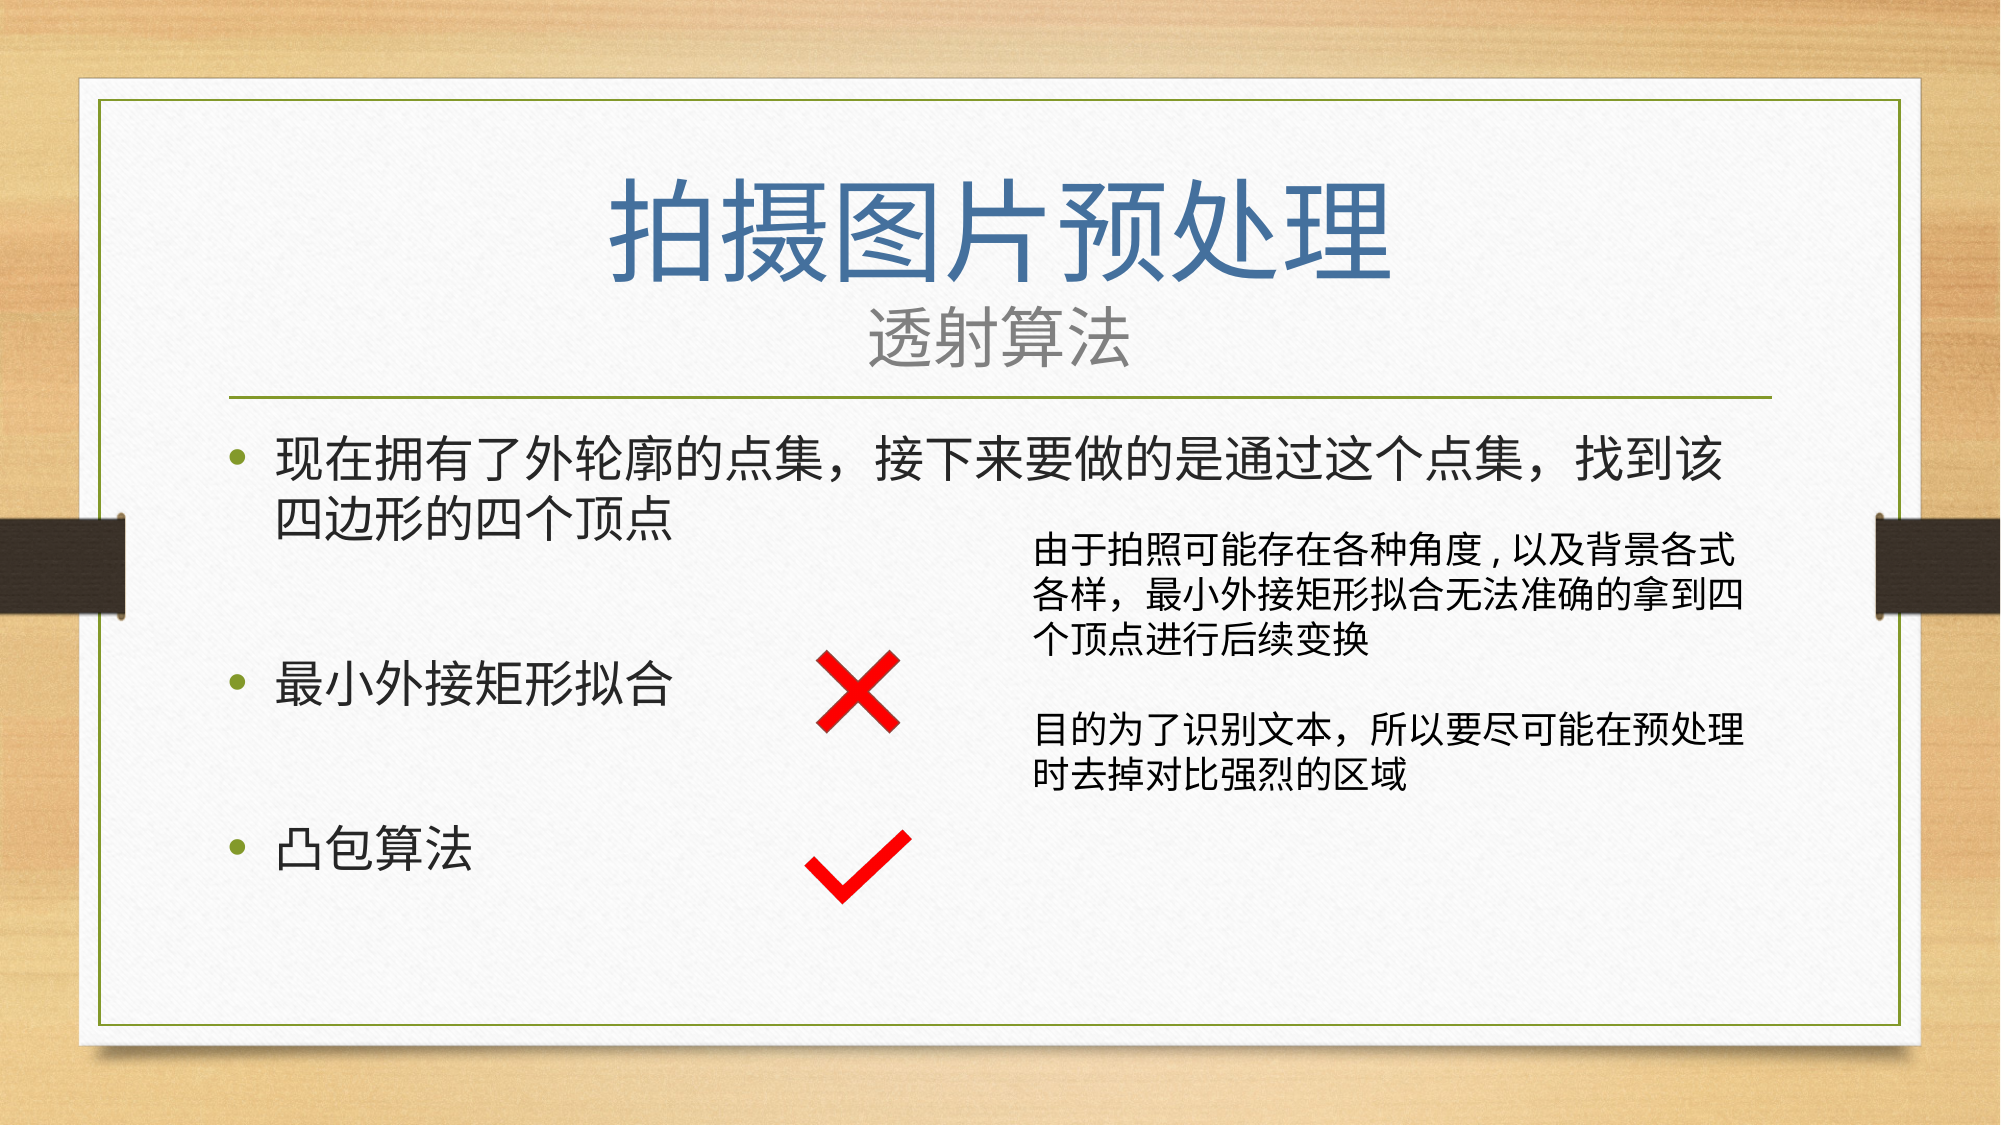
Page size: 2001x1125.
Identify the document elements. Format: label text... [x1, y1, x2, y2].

list 现在拥有了外轮廓的点集，接下来要做的是通过这个点集，找到该四边形的四个顶点 最小外接矩形拟合 凸包算法 [212, 419, 1788, 964]
text_box 由于拍照可能存在各种角度,以及背景各式各样，最小外接矩形拟合无法准确的拿到四个顶点进行后续变换 目的为了识别文本，所以要尽可能在预处理时去掉对比强烈的区域 [1017, 519, 1762, 804]
picture [0, 0, 2001, 1125]
title 拍摄图片预处理 透射算法 [212, 161, 1788, 375]
